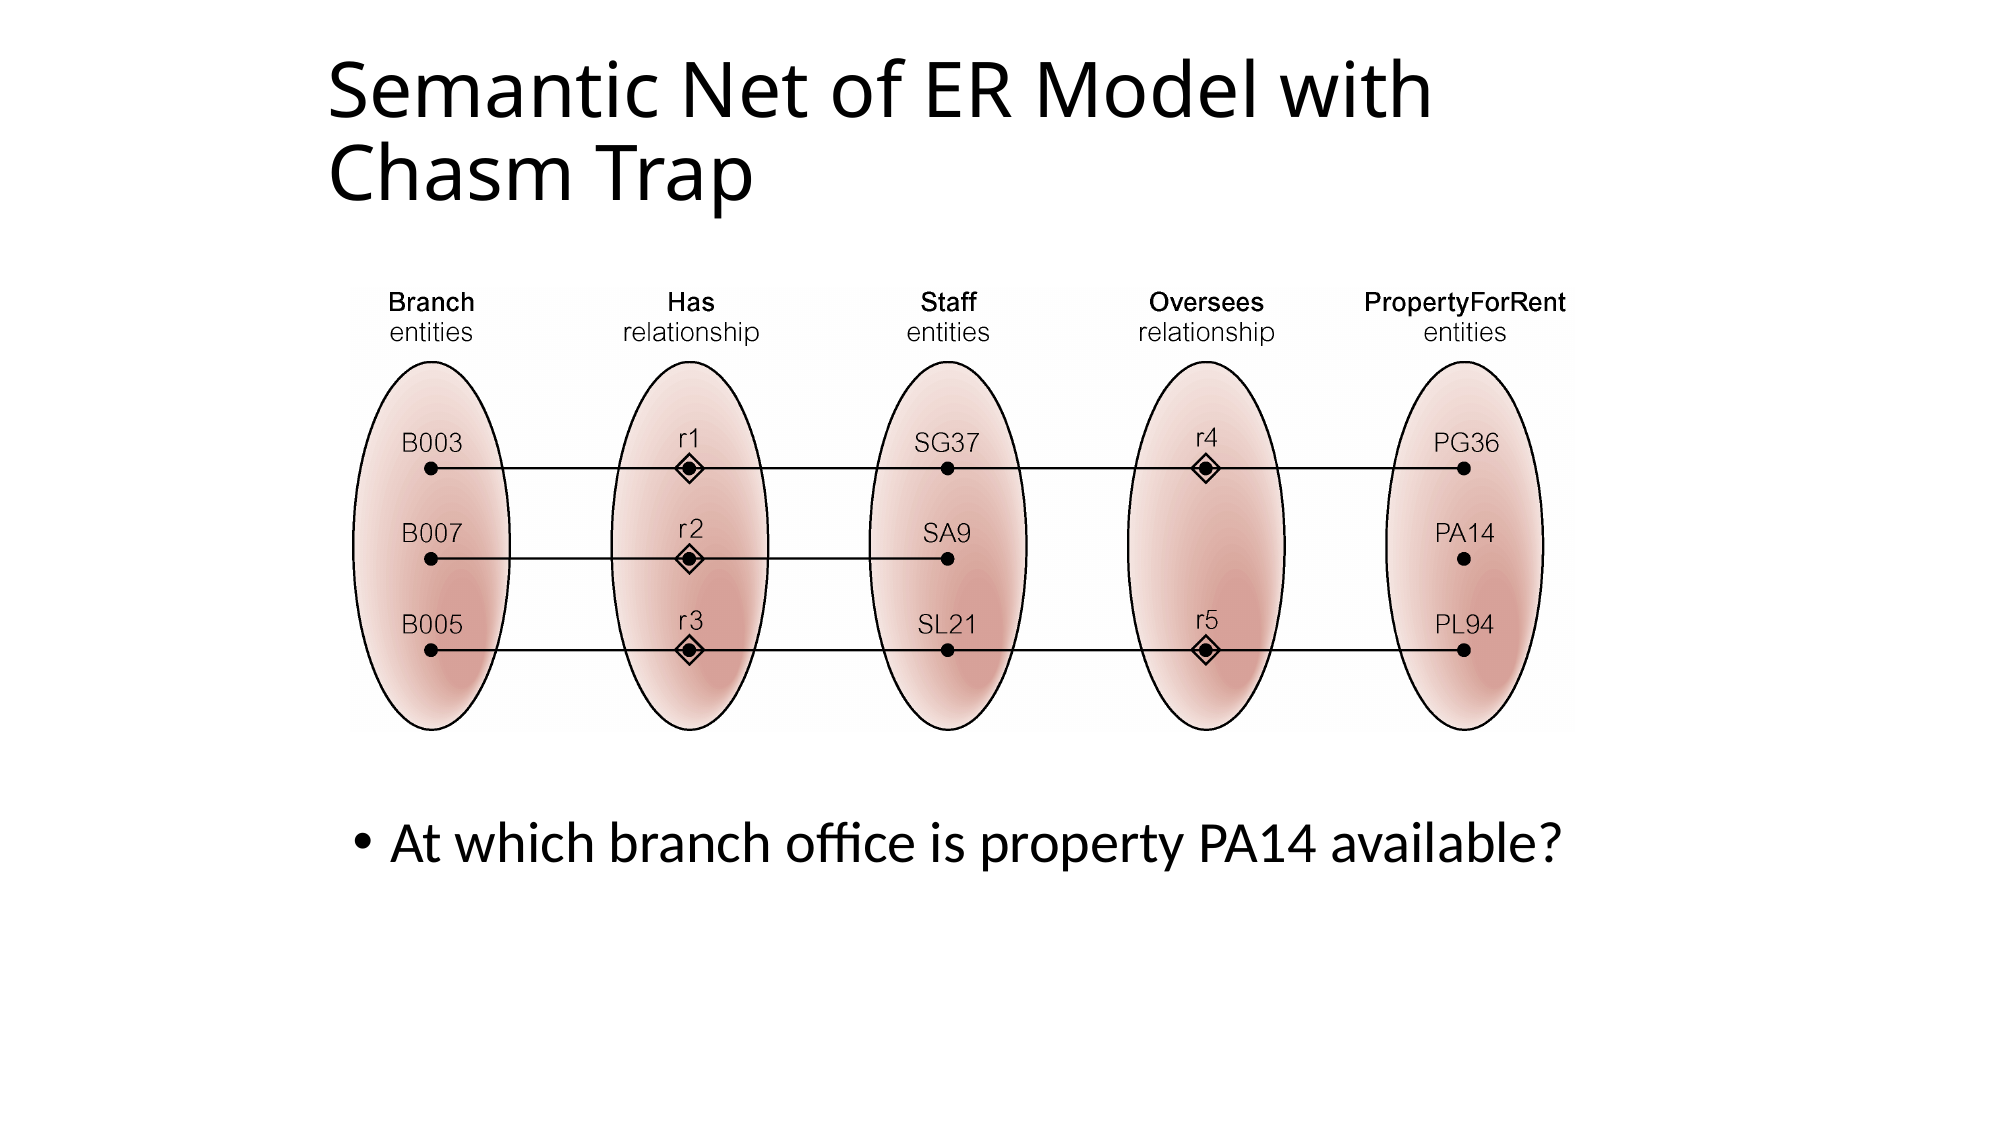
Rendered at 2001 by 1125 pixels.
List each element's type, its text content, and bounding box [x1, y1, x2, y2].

list At which branch office is property PA14 available? [337, 275, 1606, 950]
title Semantic Net of ER Model with Chasm Trap [312, 43, 1663, 225]
picture [349, 287, 1575, 732]
